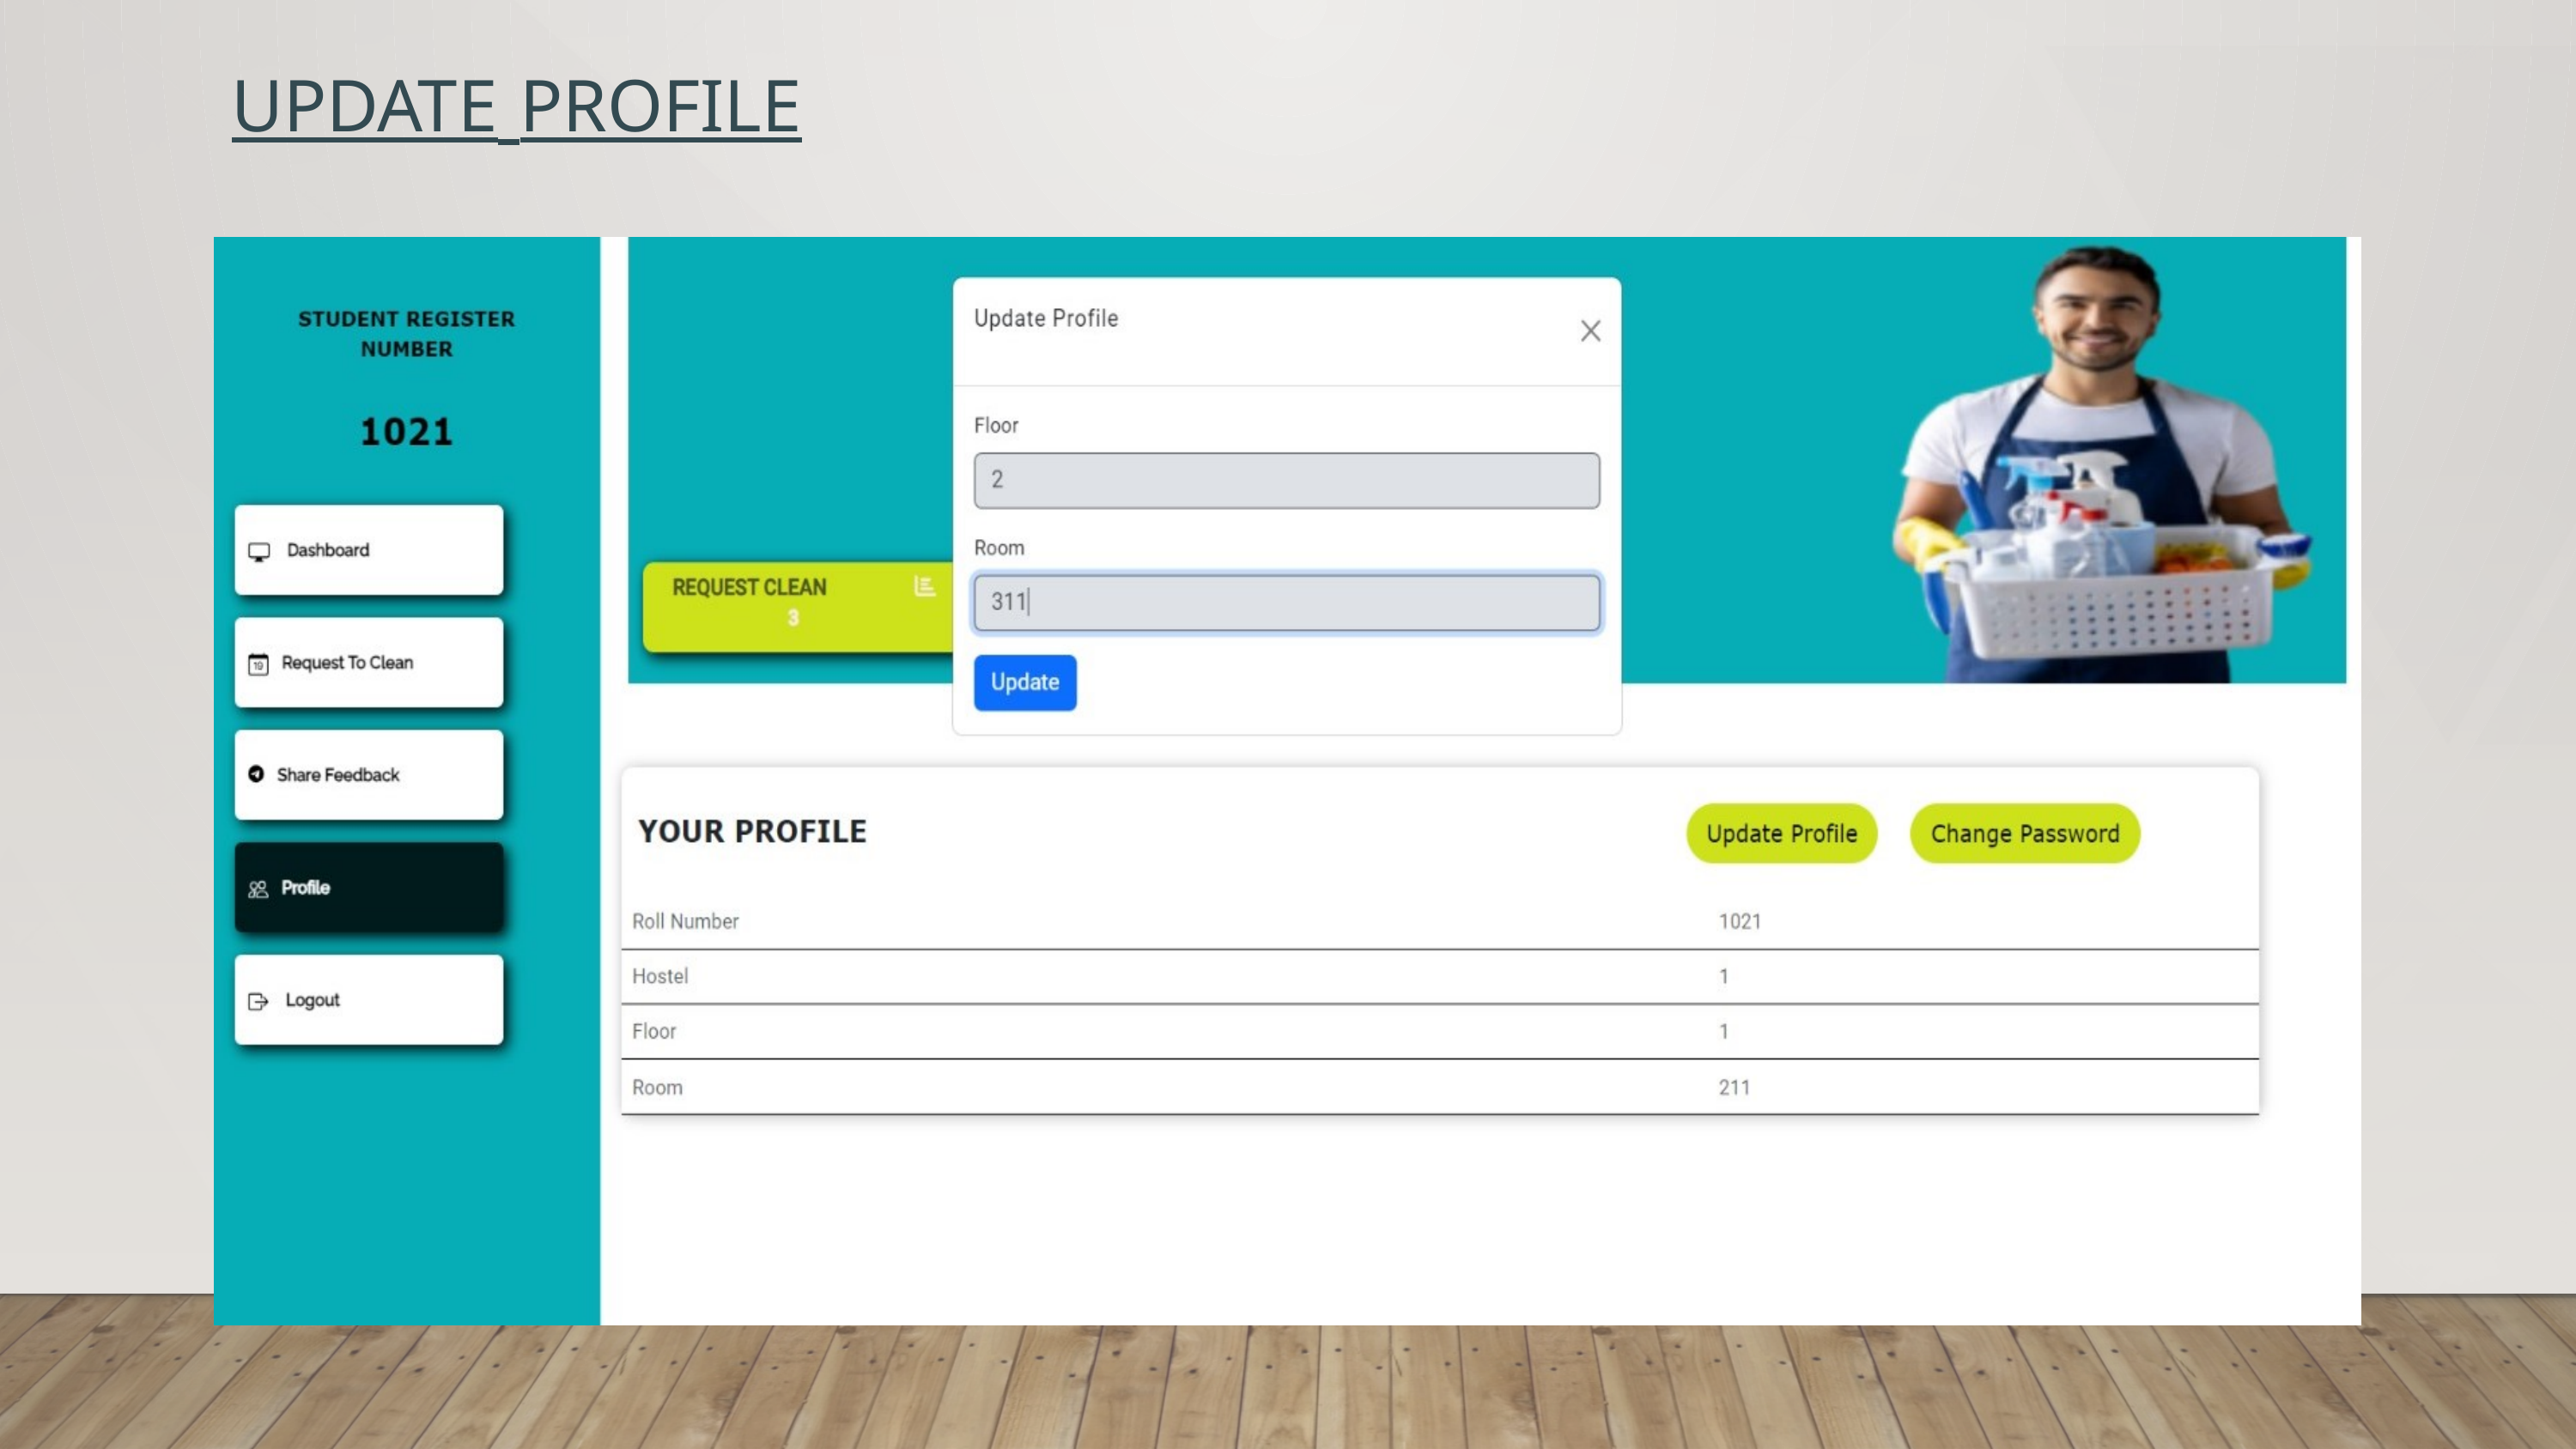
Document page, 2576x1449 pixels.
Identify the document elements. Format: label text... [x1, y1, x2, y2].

picture [214, 237, 2362, 1325]
text_box UPDATE PROFILE [144, 29, 889, 149]
text_box [0, 0, 2576, 1449]
